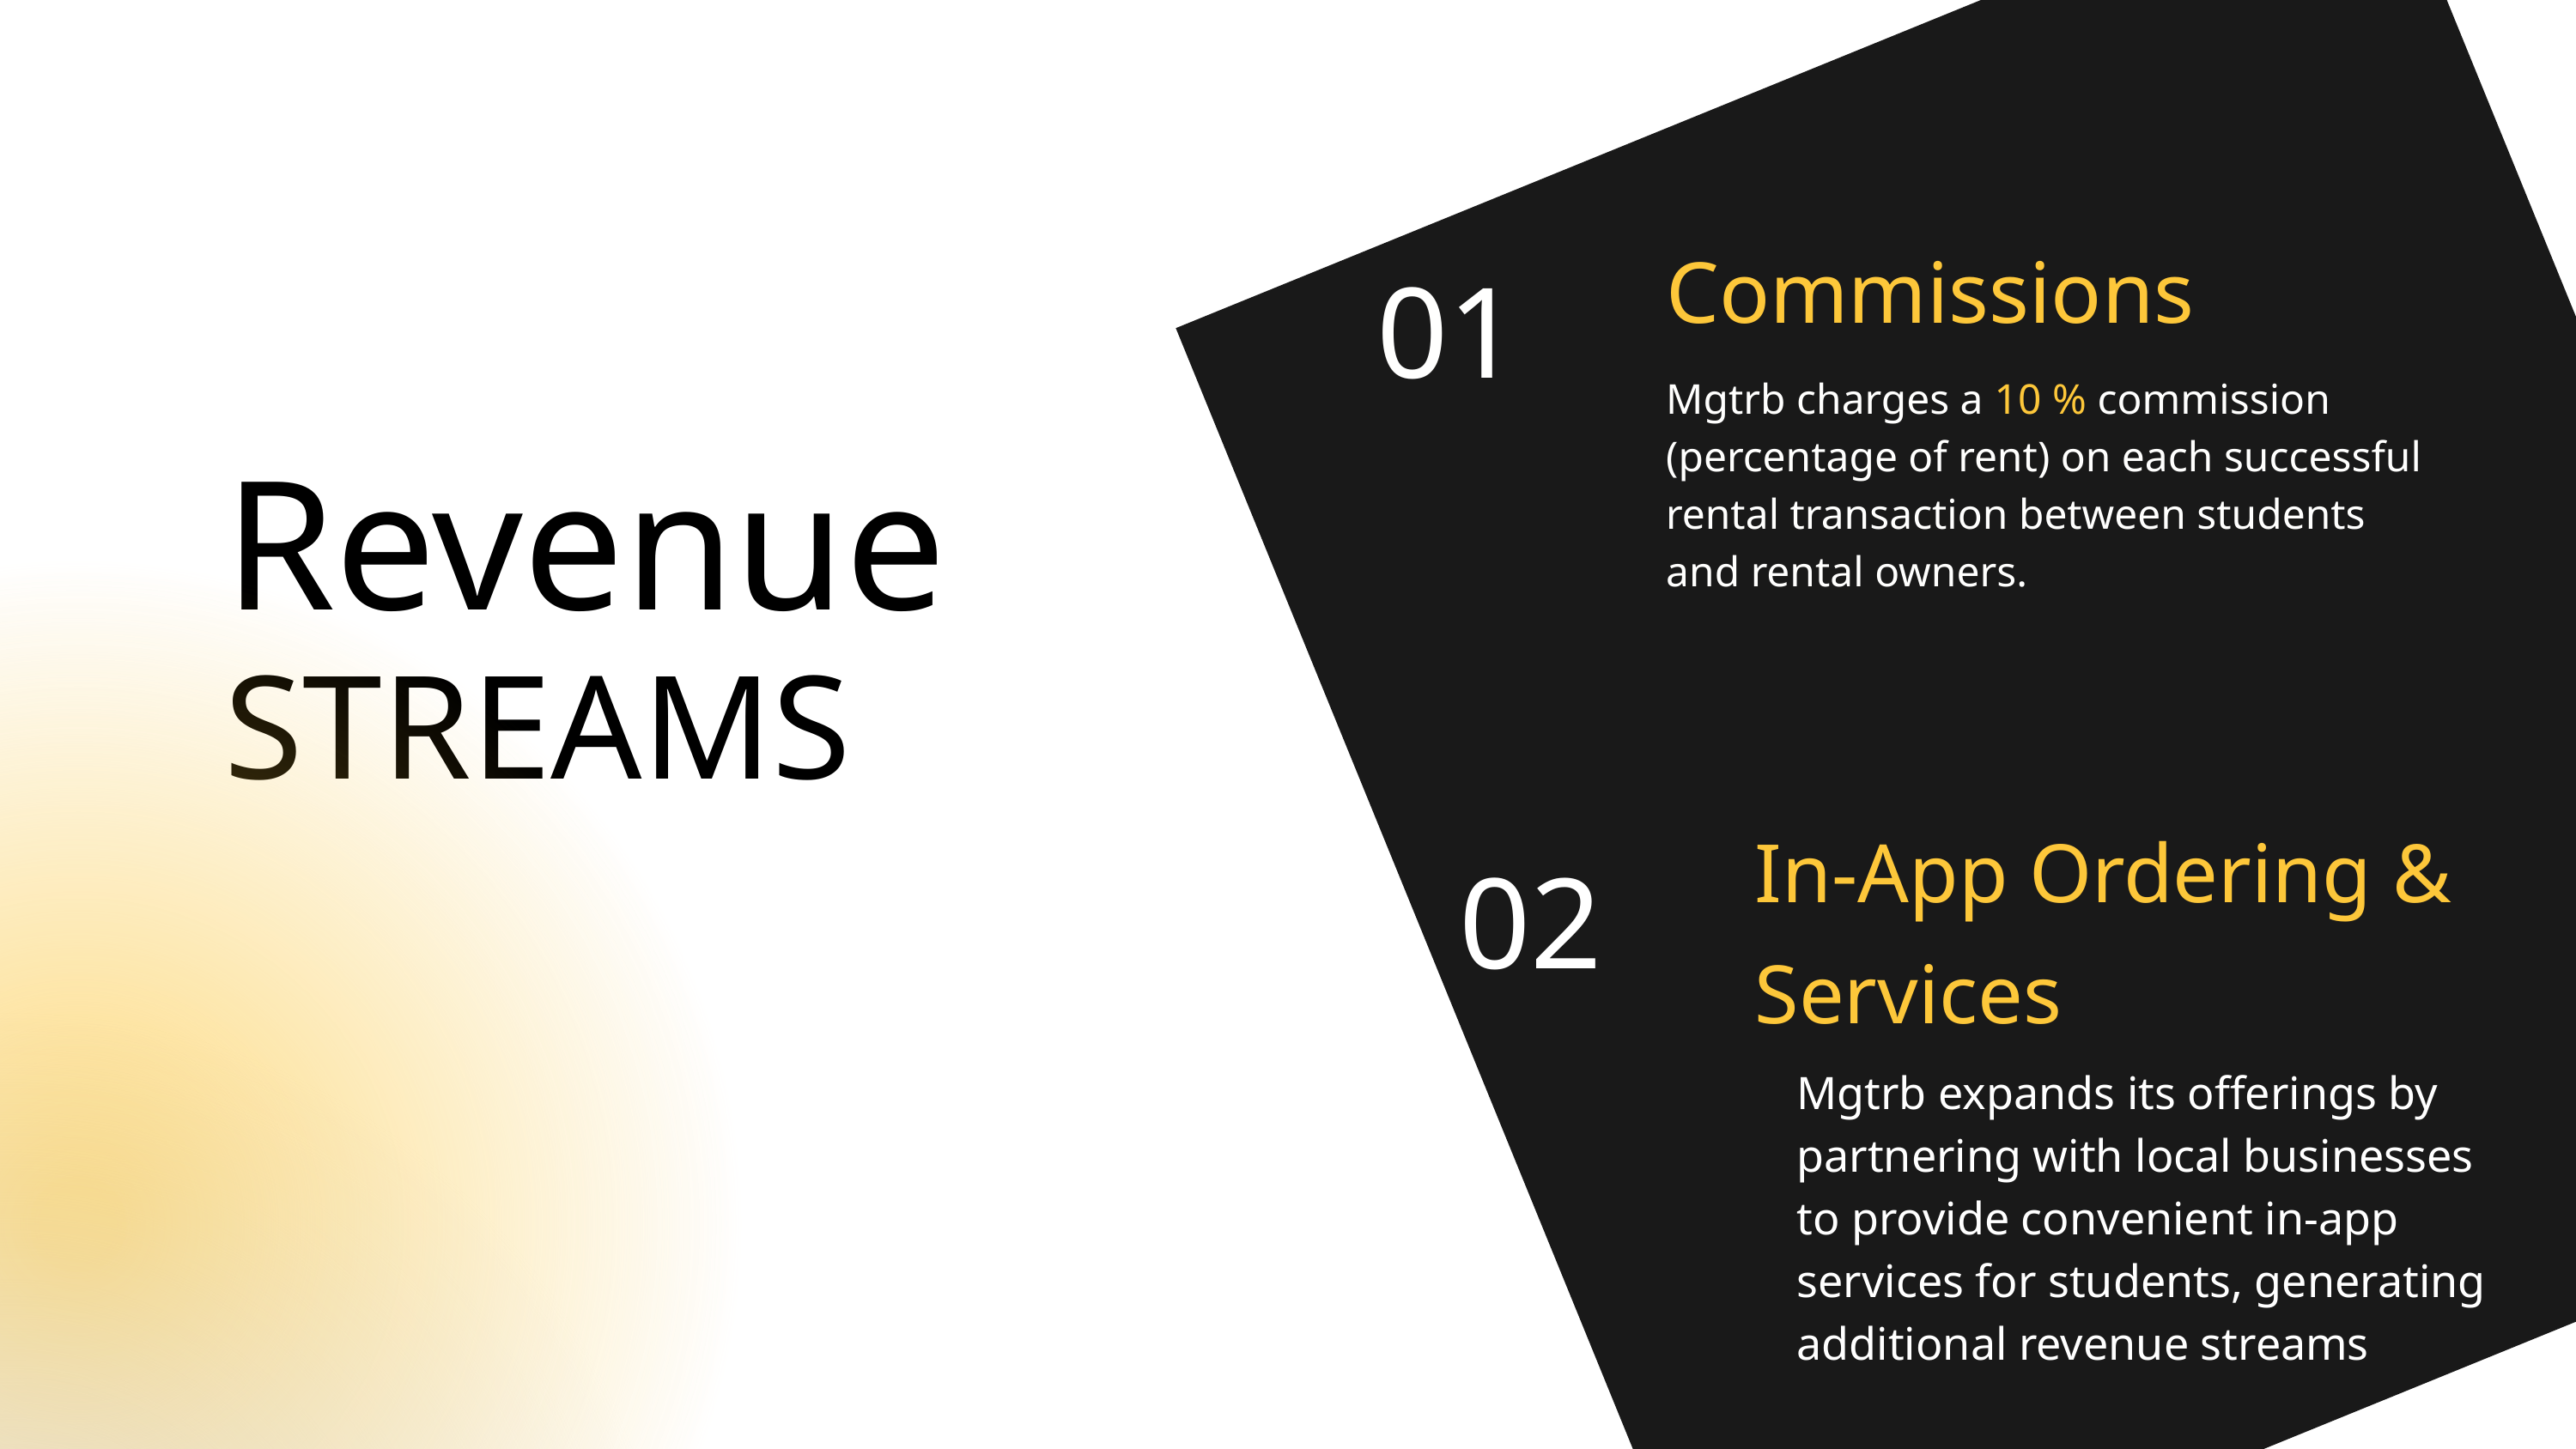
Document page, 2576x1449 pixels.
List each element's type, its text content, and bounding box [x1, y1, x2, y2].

text_box STREAMS [736, 664, 1176, 808]
text_box Revenue [224, 456, 1028, 646]
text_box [0, 712, 957, 1449]
text_box 01 [1288, 215, 1396, 403]
text_box 02 [1386, 806, 1396, 995]
text_box Team [0, 524, 736, 710]
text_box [1400, 28, 2576, 1449]
